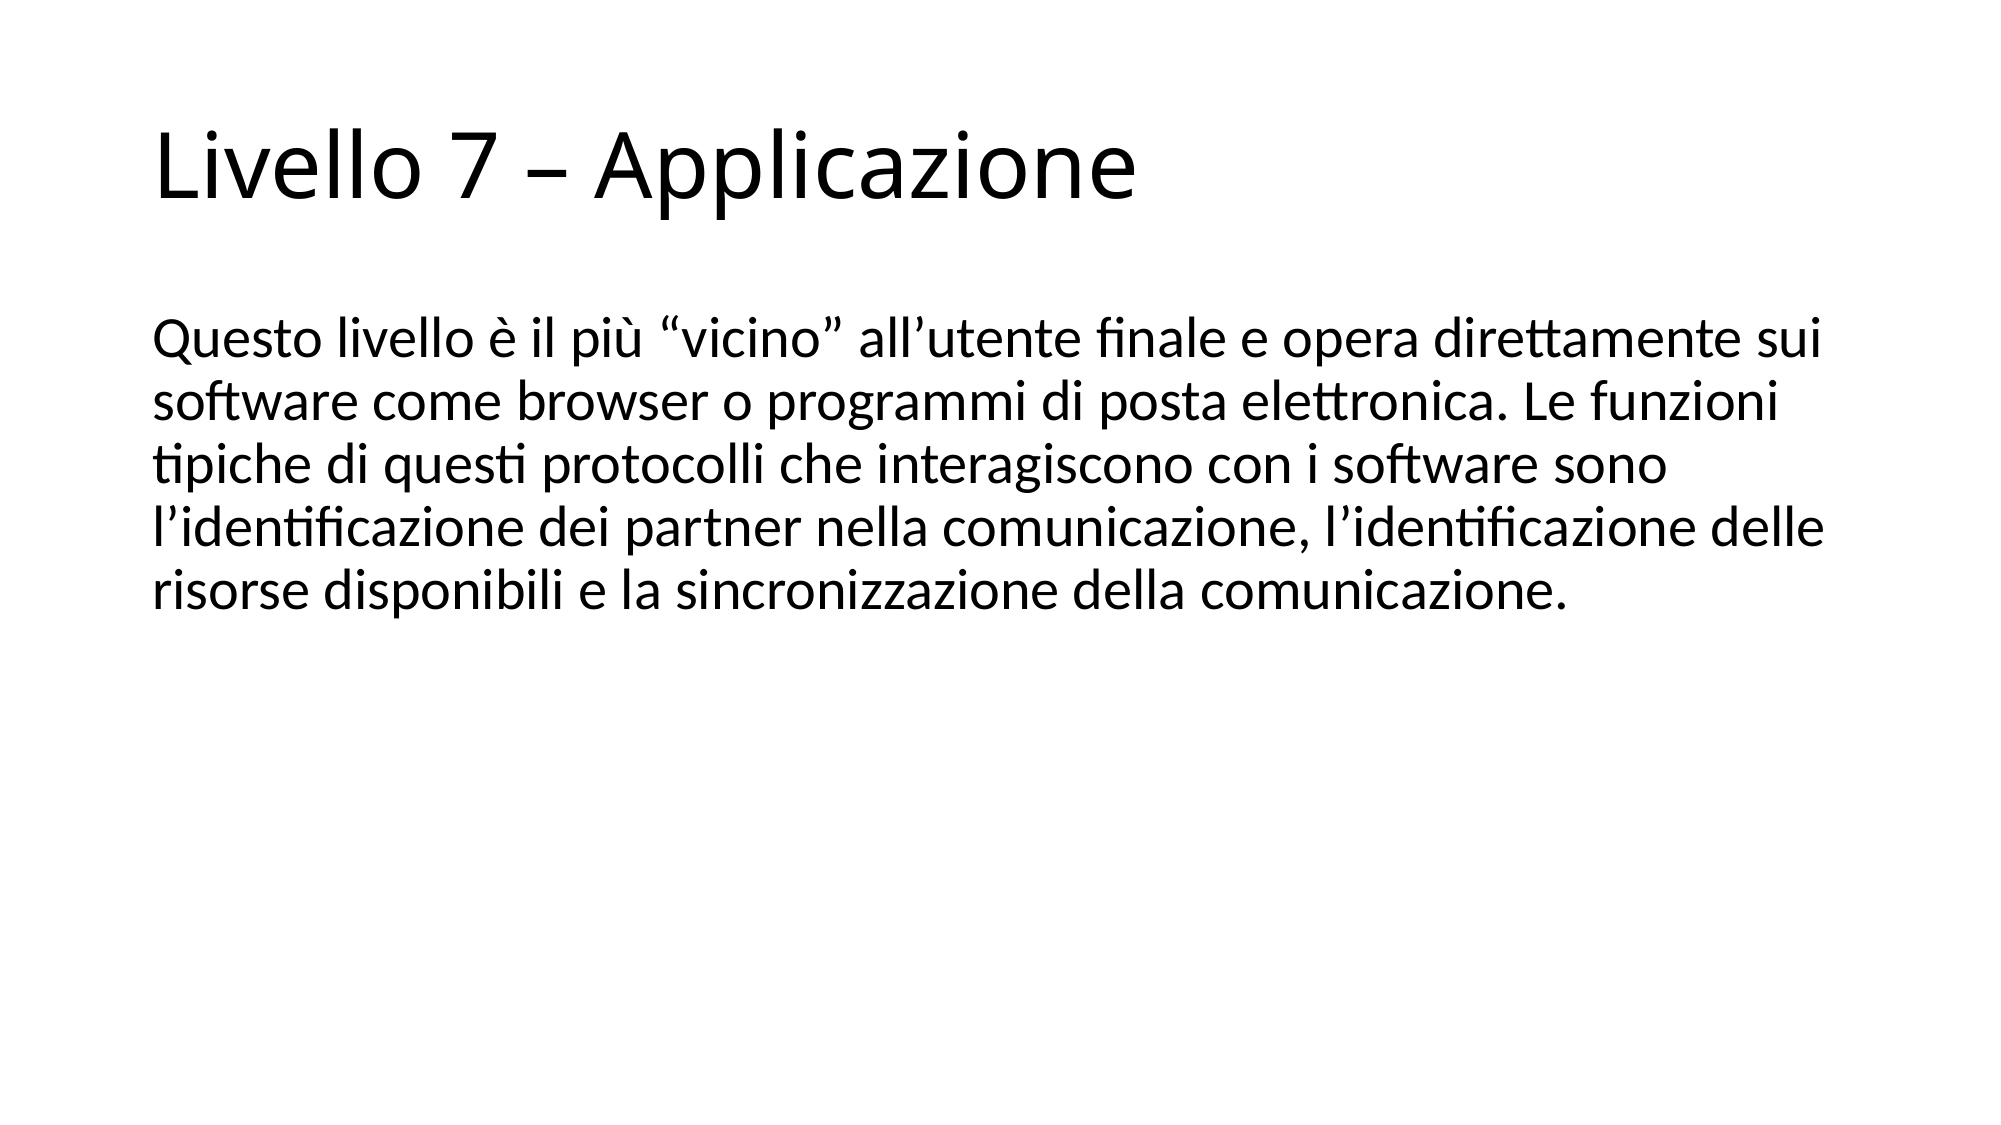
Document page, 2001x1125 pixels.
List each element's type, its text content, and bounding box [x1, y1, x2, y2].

list Questo livello è il più “vicino” all’utente finale e opera direttamente sui software come browser o programmi di posta elettronica. Le funzioni tipiche di questi protocolli che interagiscono con i software sono l’identificazione dei partner nella comunicazione, l’identificazione delle risorse disponibili e la sincronizzazione della comunicazione. [137, 299, 1863, 1014]
title Livello 7 – Applicazione [137, 59, 1863, 278]
